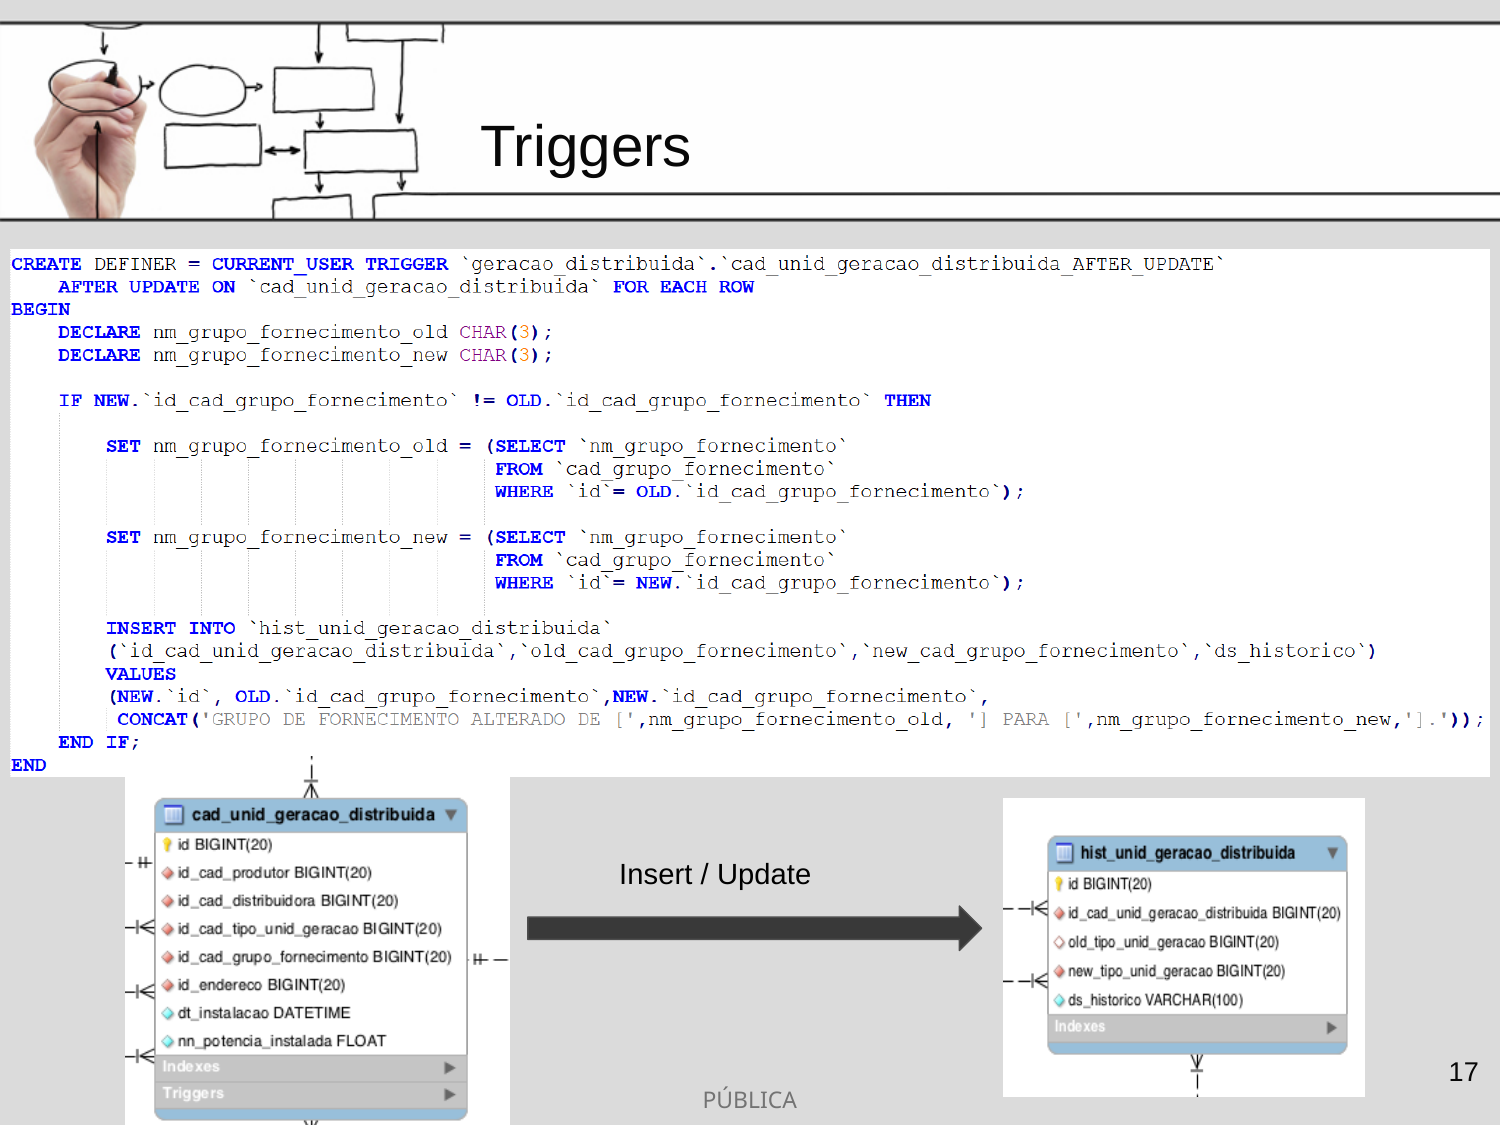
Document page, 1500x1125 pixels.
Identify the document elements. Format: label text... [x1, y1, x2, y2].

text_box Insert / Update [604, 840, 843, 906]
text_box [527, 906, 982, 951]
picture [0, 0, 1500, 1125]
slide_number 17 [1403, 1038, 1494, 1125]
title Triggers [465, 101, 1365, 186]
